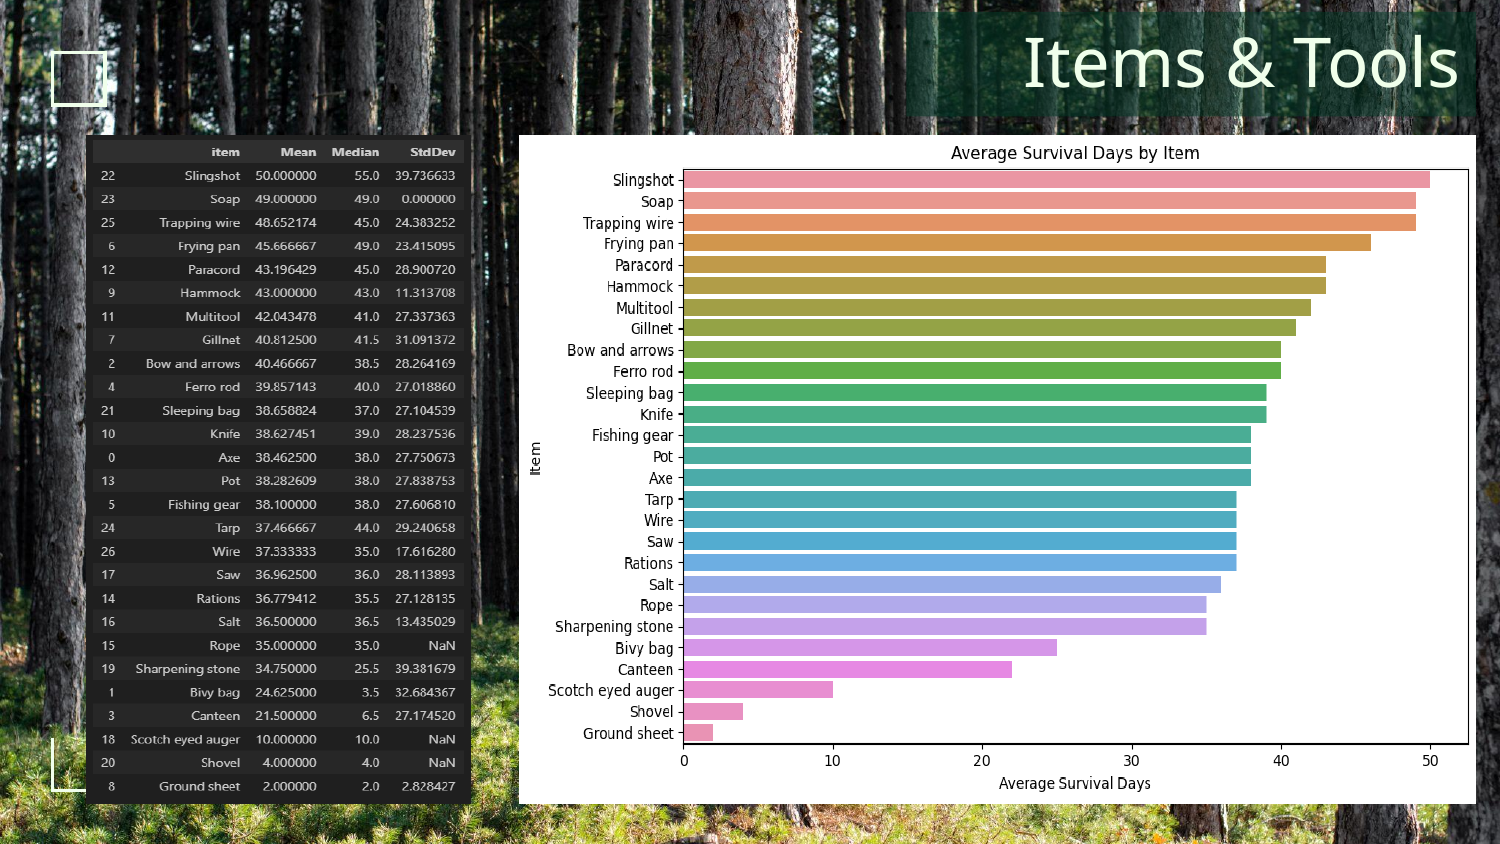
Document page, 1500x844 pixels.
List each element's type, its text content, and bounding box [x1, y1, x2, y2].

picture [0, 0, 1500, 844]
title Age and Survival Items & Tools [906, 11, 1476, 117]
